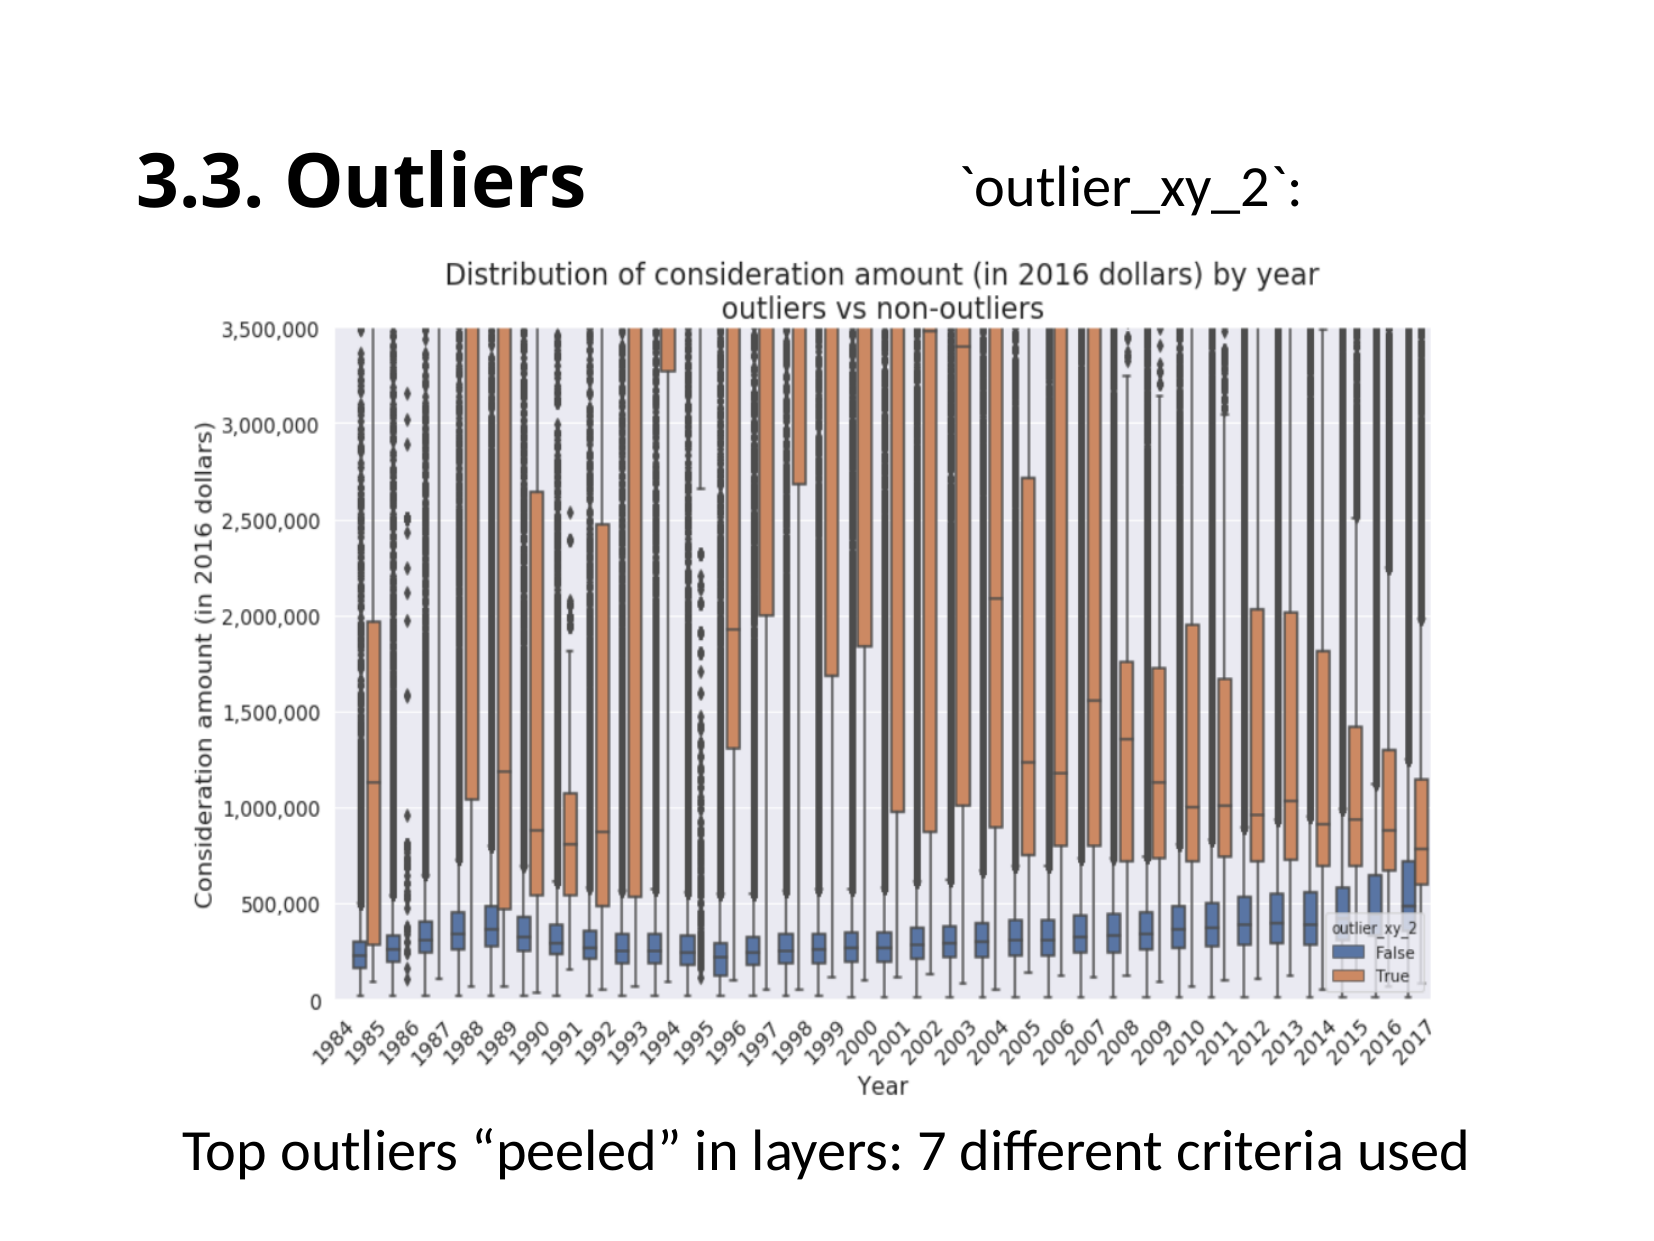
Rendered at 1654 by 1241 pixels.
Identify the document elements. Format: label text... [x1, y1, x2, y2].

text_box `outlier_xy_2`: [943, 140, 1319, 226]
text_box Top outliers “peeled” in layers: 7 different criteria used [167, 1105, 1486, 1190]
picture [168, 257, 1486, 1105]
text_box 3.3. Outliers [121, 135, 1575, 343]
